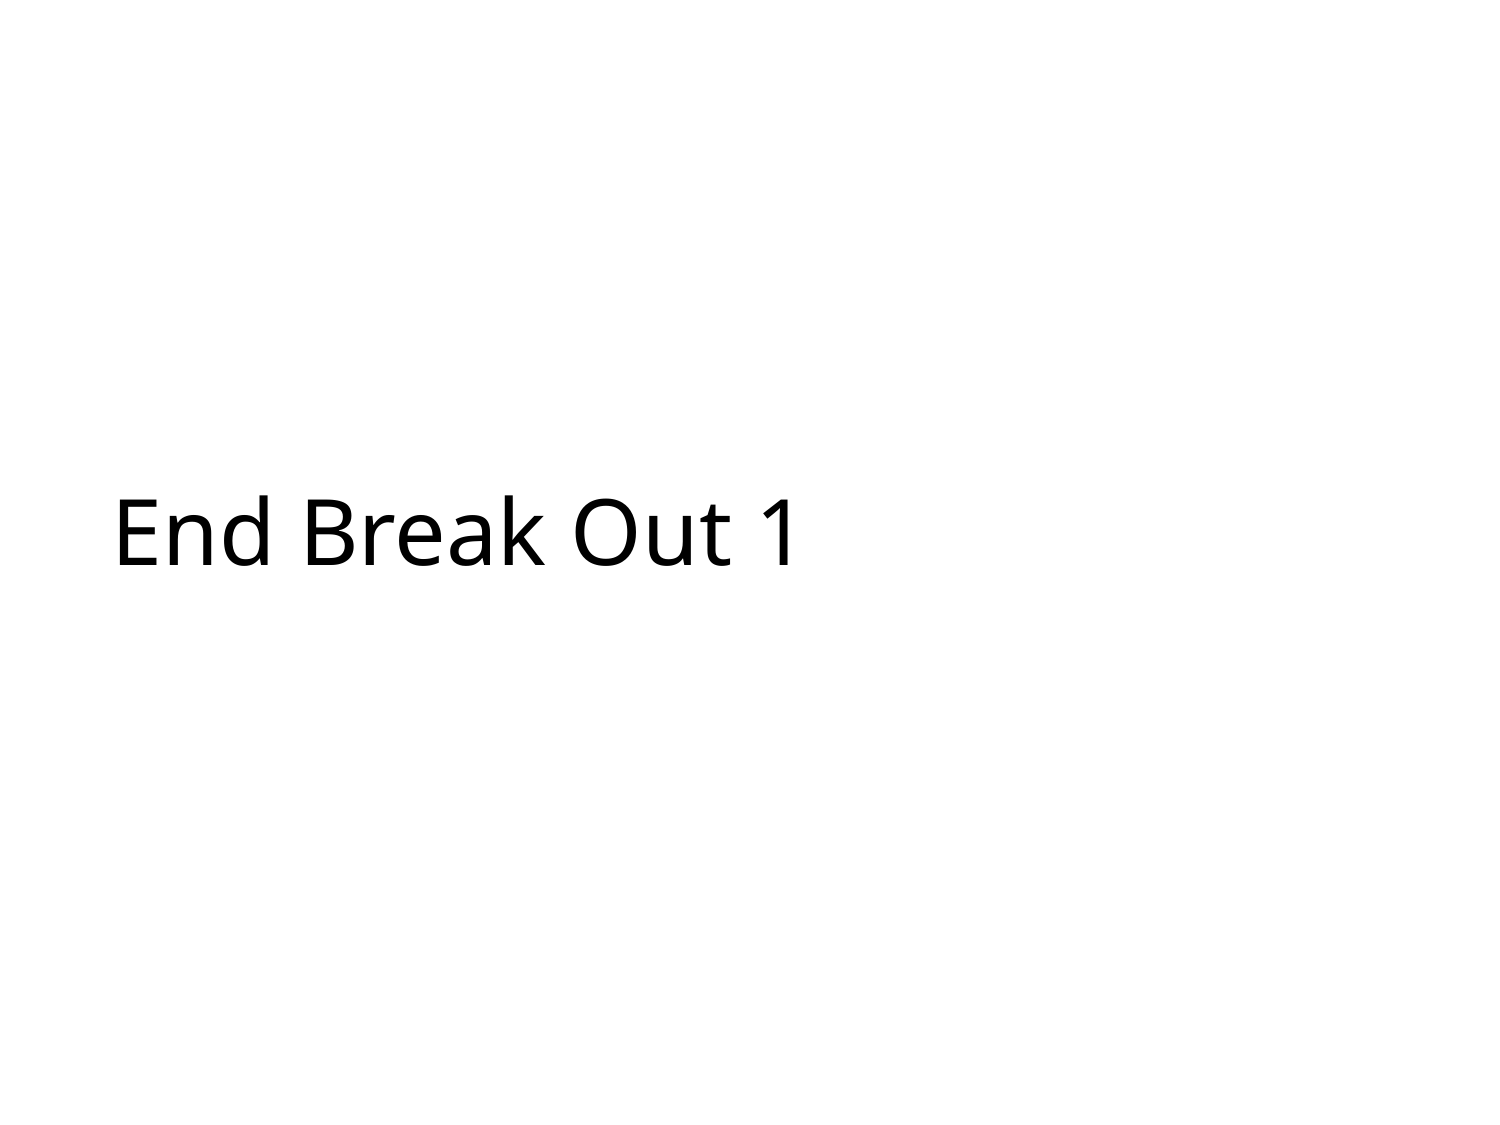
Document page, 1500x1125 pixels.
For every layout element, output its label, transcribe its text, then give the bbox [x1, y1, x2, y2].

title End Break Out 1 [96, 427, 1391, 645]
